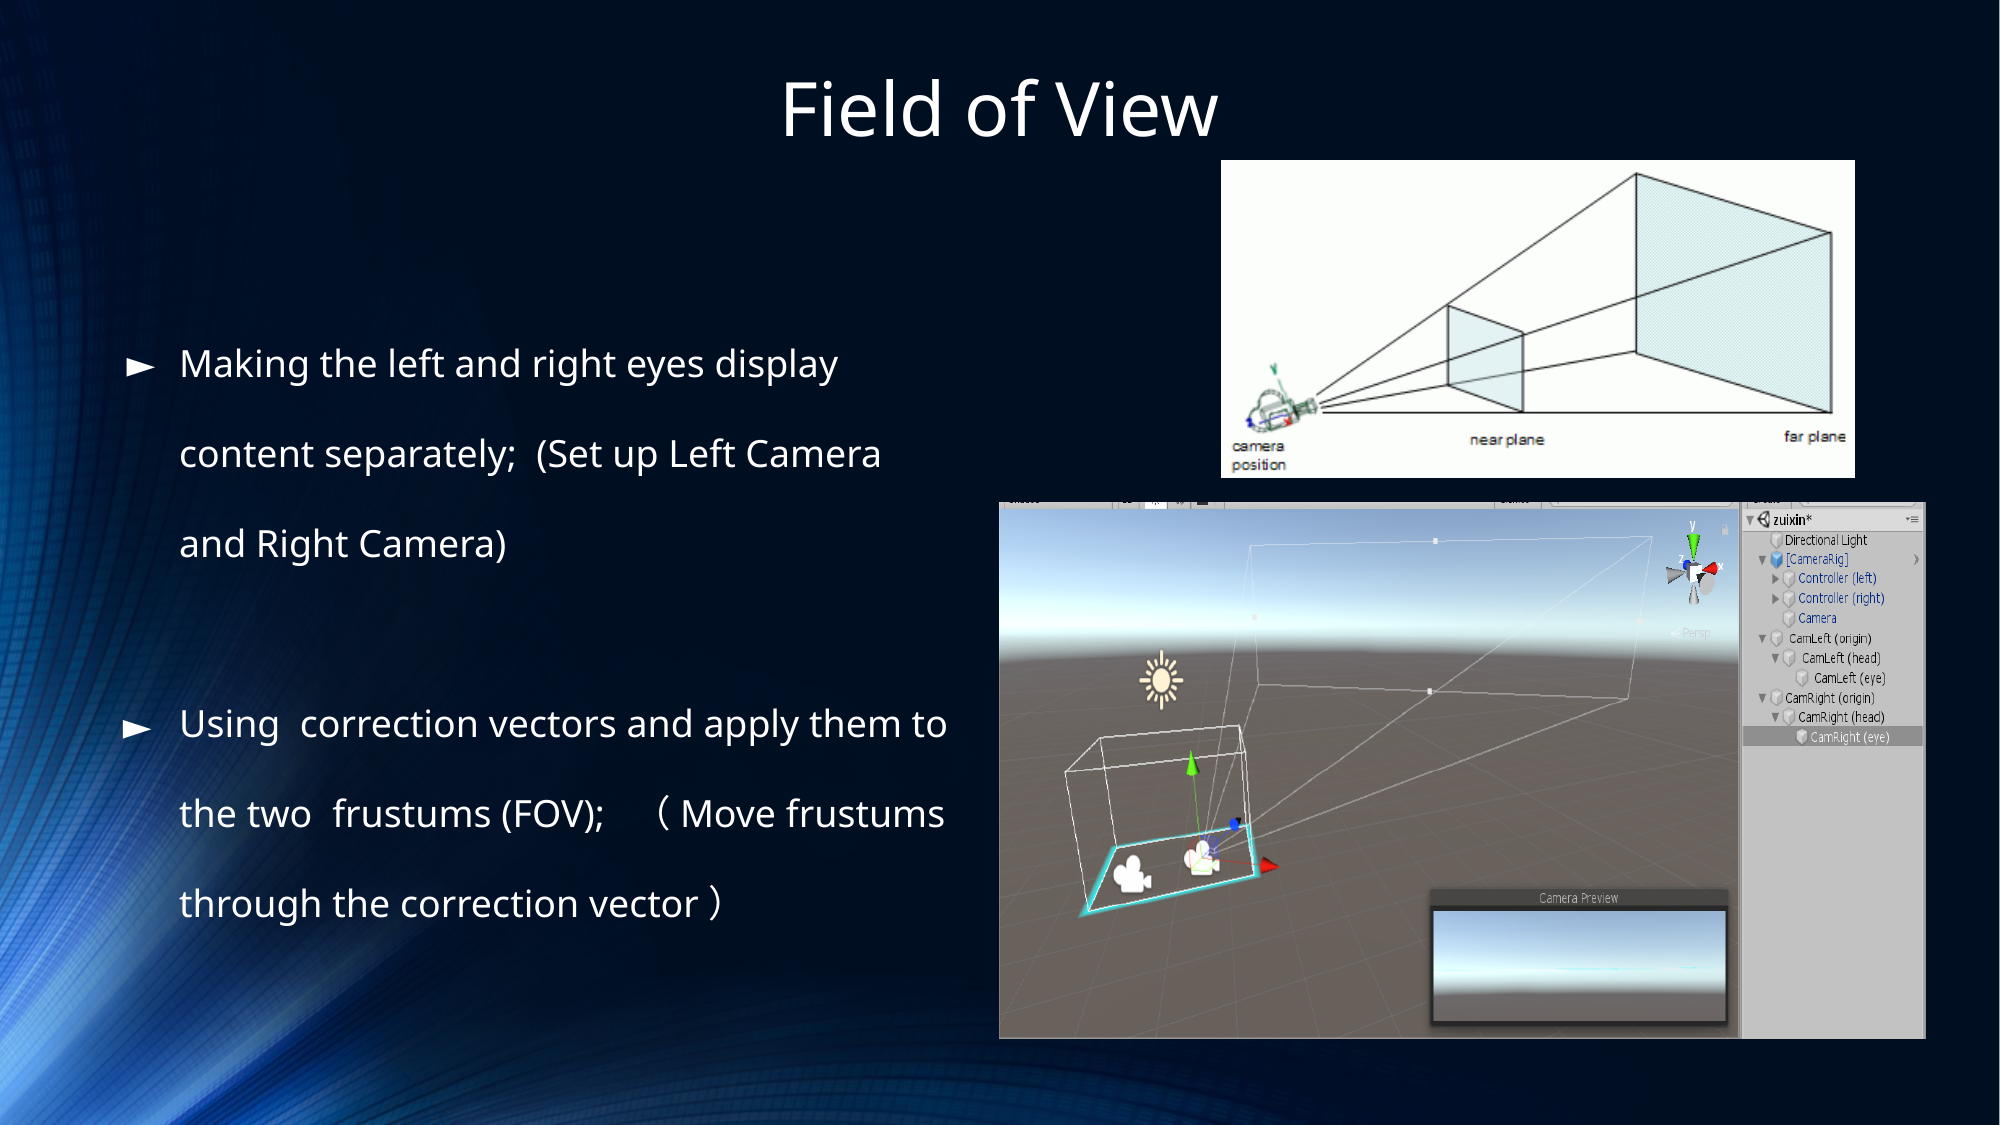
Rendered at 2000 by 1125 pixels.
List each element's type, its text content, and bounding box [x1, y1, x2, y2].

list Making the left and right eyes display content separately; (Set up Left Camera and Right Camera) Using correction vectors and apply them to the two frustums (FOV); （Move frustums through the correction vector） [89, 287, 973, 1039]
picture [0, 0, 2000, 1125]
title Field of View [249, 62, 1750, 161]
